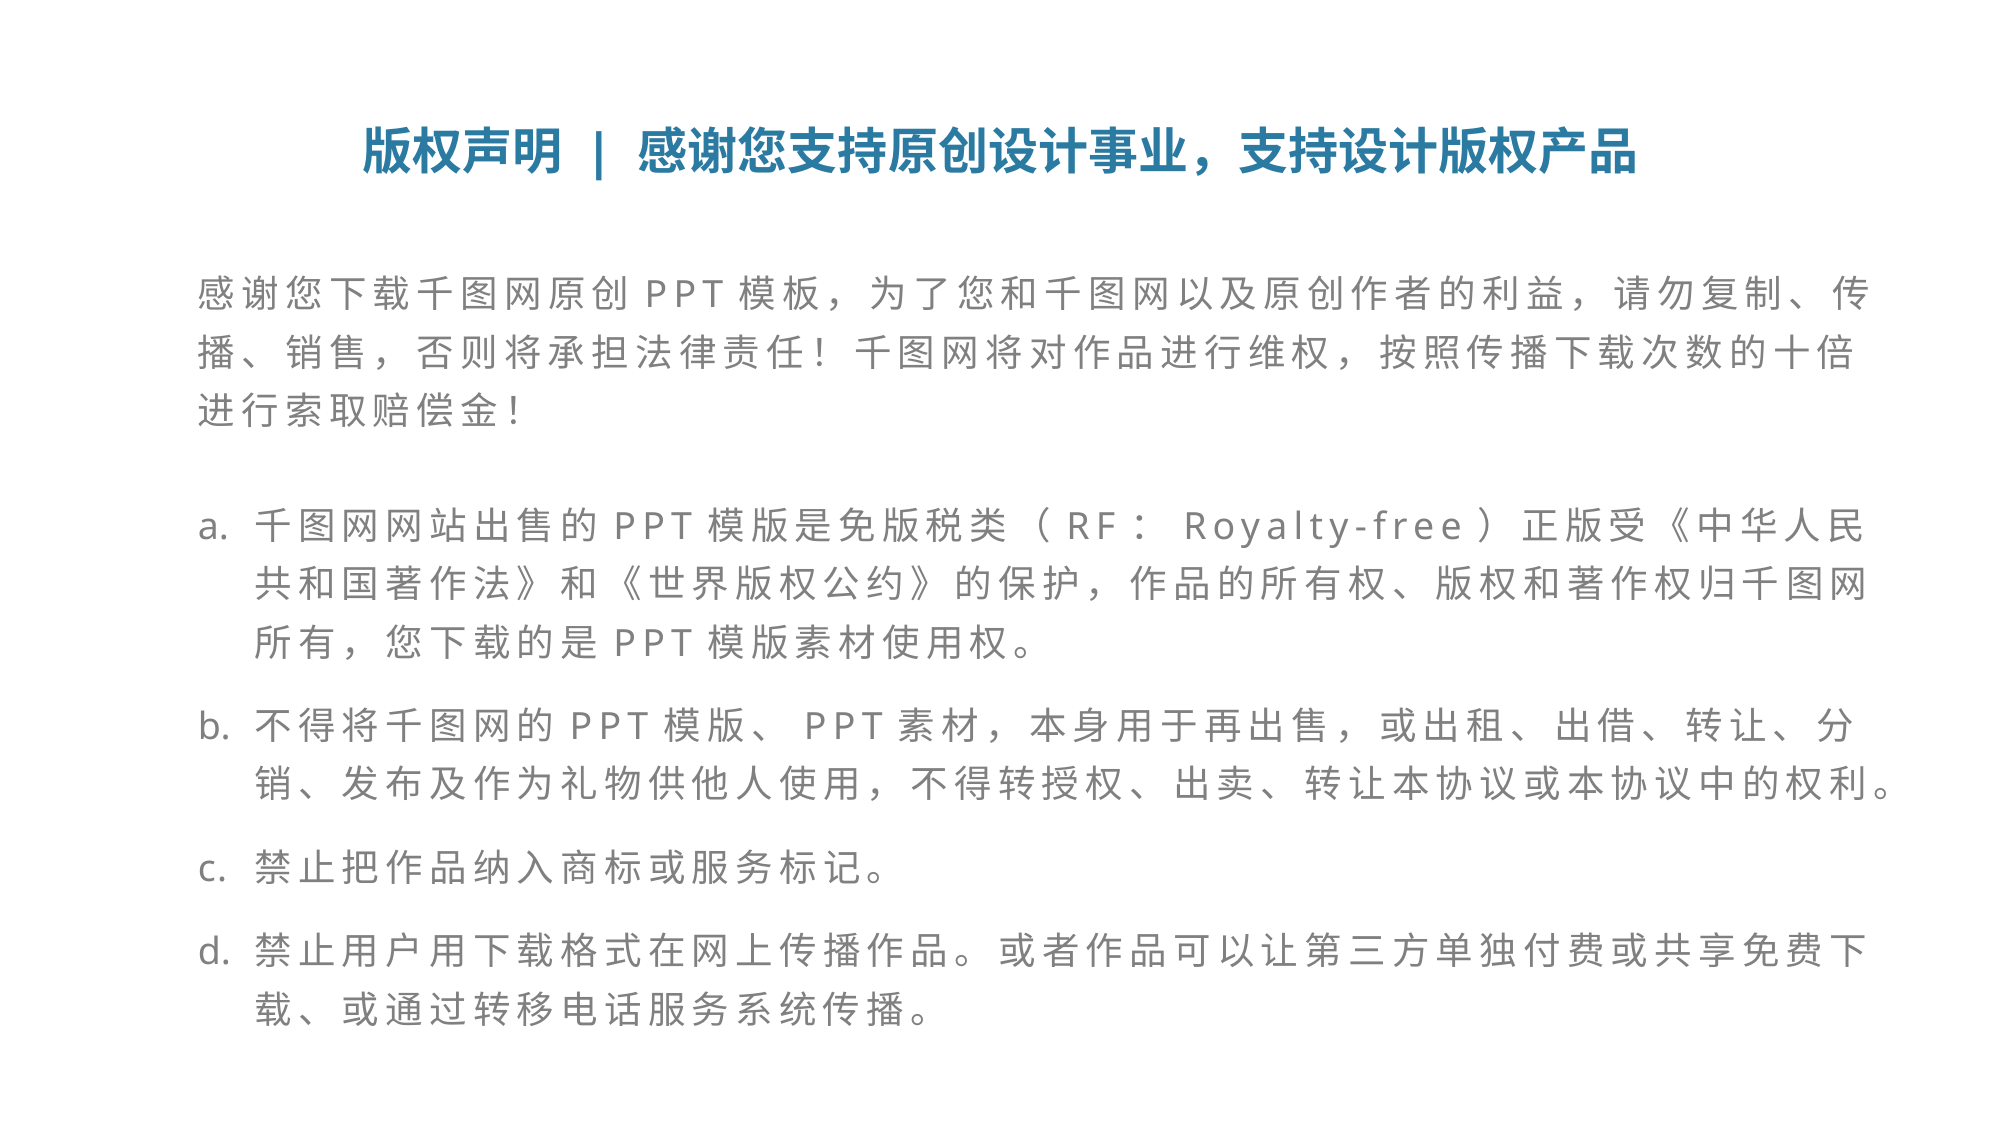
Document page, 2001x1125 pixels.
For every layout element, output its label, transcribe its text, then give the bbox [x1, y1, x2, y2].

text_box 千图网网站出售的PPT模版是免版税类（RF：Royalty-free）正版受《中华人民共和国著作法》和《世界版权公约》的保护，作品的所有权、版权和著作权归千图网所有，您下载的是PPT模版素材使用权。 不得将千图网的PPT模版、PPT素材，本身用于再出售，或出租、出借、转让、分销、发布及作为礼物供他人使用，不得转授权、出卖、转让本协议或本协议中的权利。 禁止把作品纳入商标或服务标记。 禁止用户用下载格式在网上传播作品。或者作品可以让第三方单独付费或共享免费下载、或通过转移电话服务系统传播。 [183, 480, 1905, 1125]
text_box 版权声明 | 感谢您支持原创设计事业，支持设计版权产品 [345, 111, 1655, 202]
text_box 感谢您下载千图网原创PPT模板，为了您和千图网以及原创作者的利益，请勿复制、传播、销售，否则将承担法律责任！千图网将对作品进行维权，按照传播下载次数的十倍进行索取赔偿金！ [183, 249, 1905, 440]
